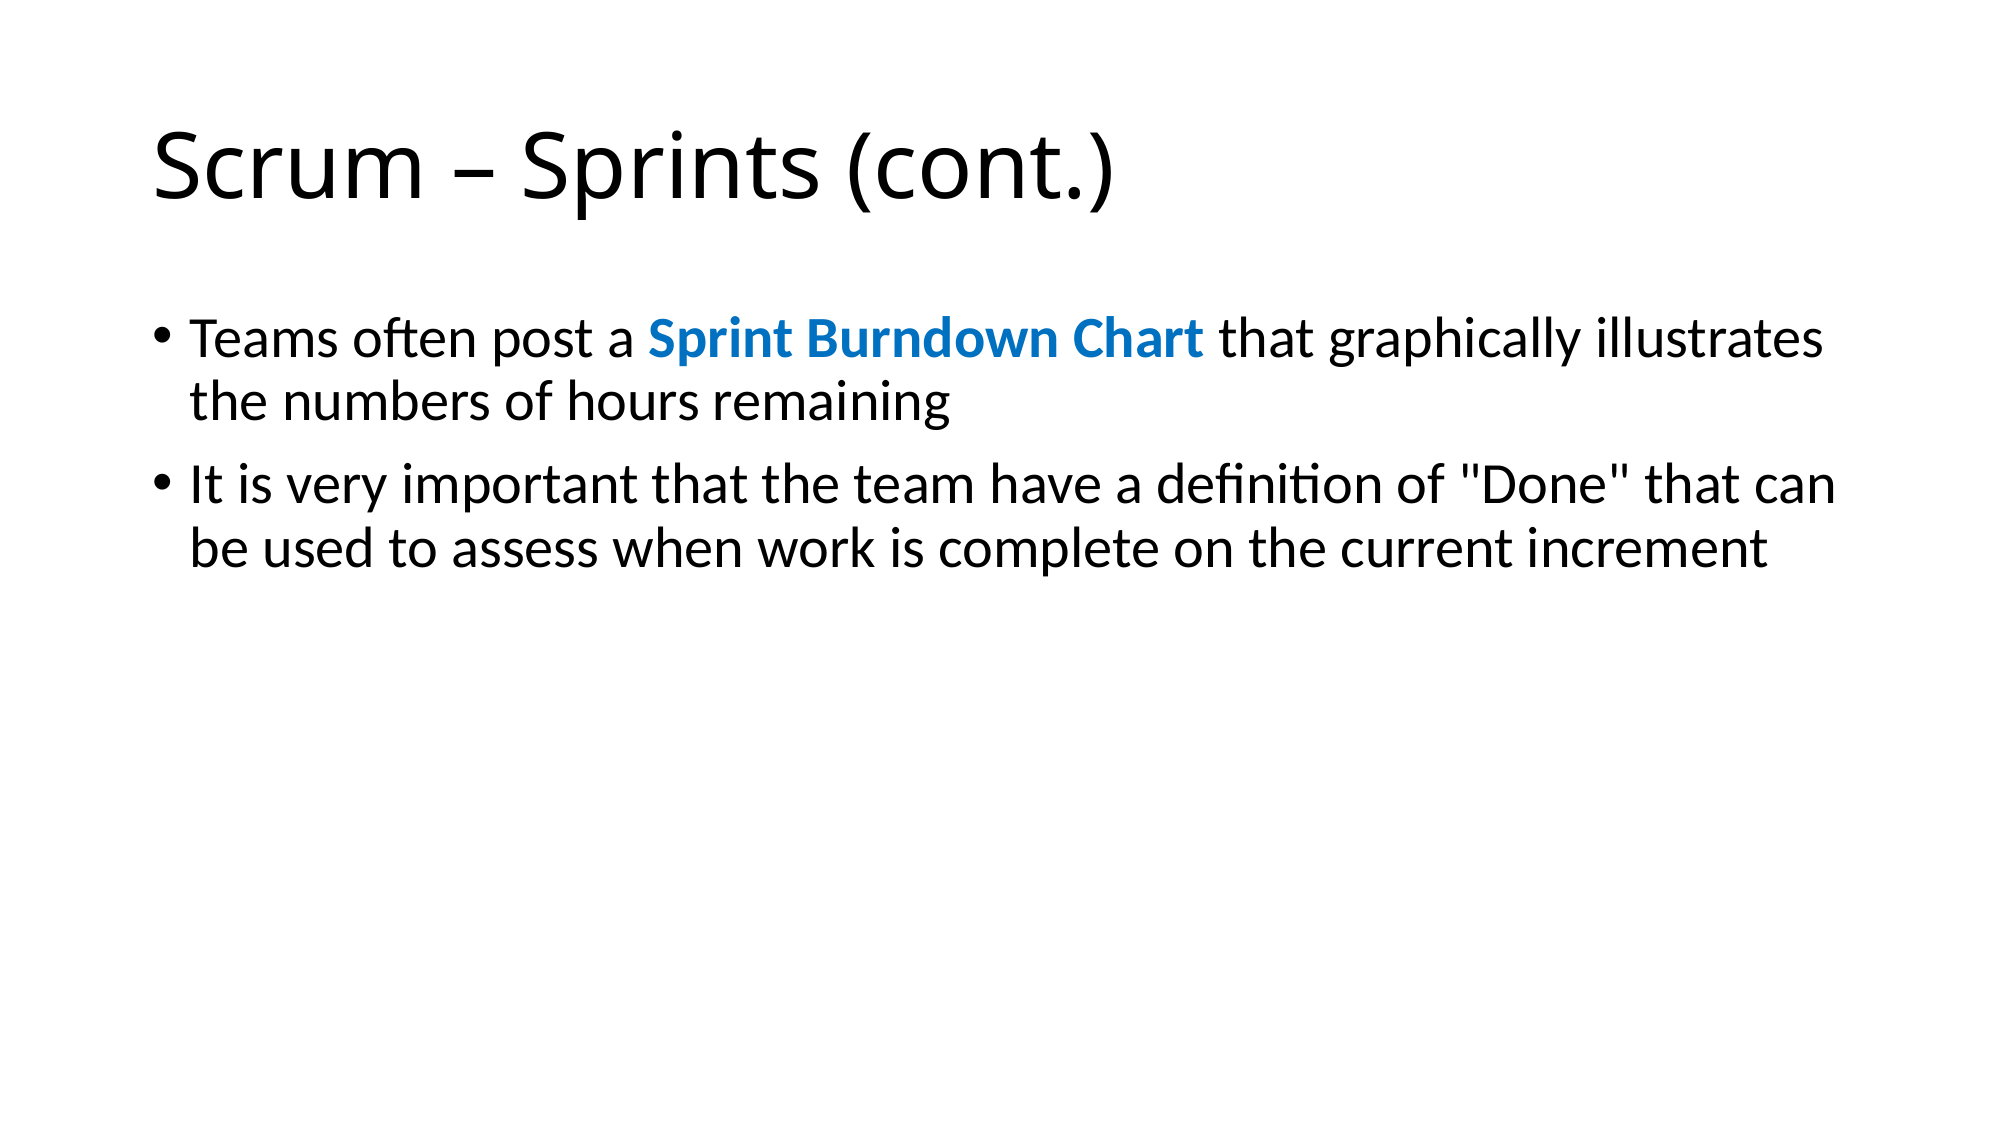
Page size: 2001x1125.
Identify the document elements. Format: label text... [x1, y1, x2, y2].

list Teams often post a Sprint Burndown Chart that graphically illustrates the numbers of hours remaining It is very important that the team have a definition of "Done" that can be used to assess when work is complete on the current increment [137, 299, 1863, 1014]
title Scrum – Sprints (cont.) [137, 59, 1863, 278]
